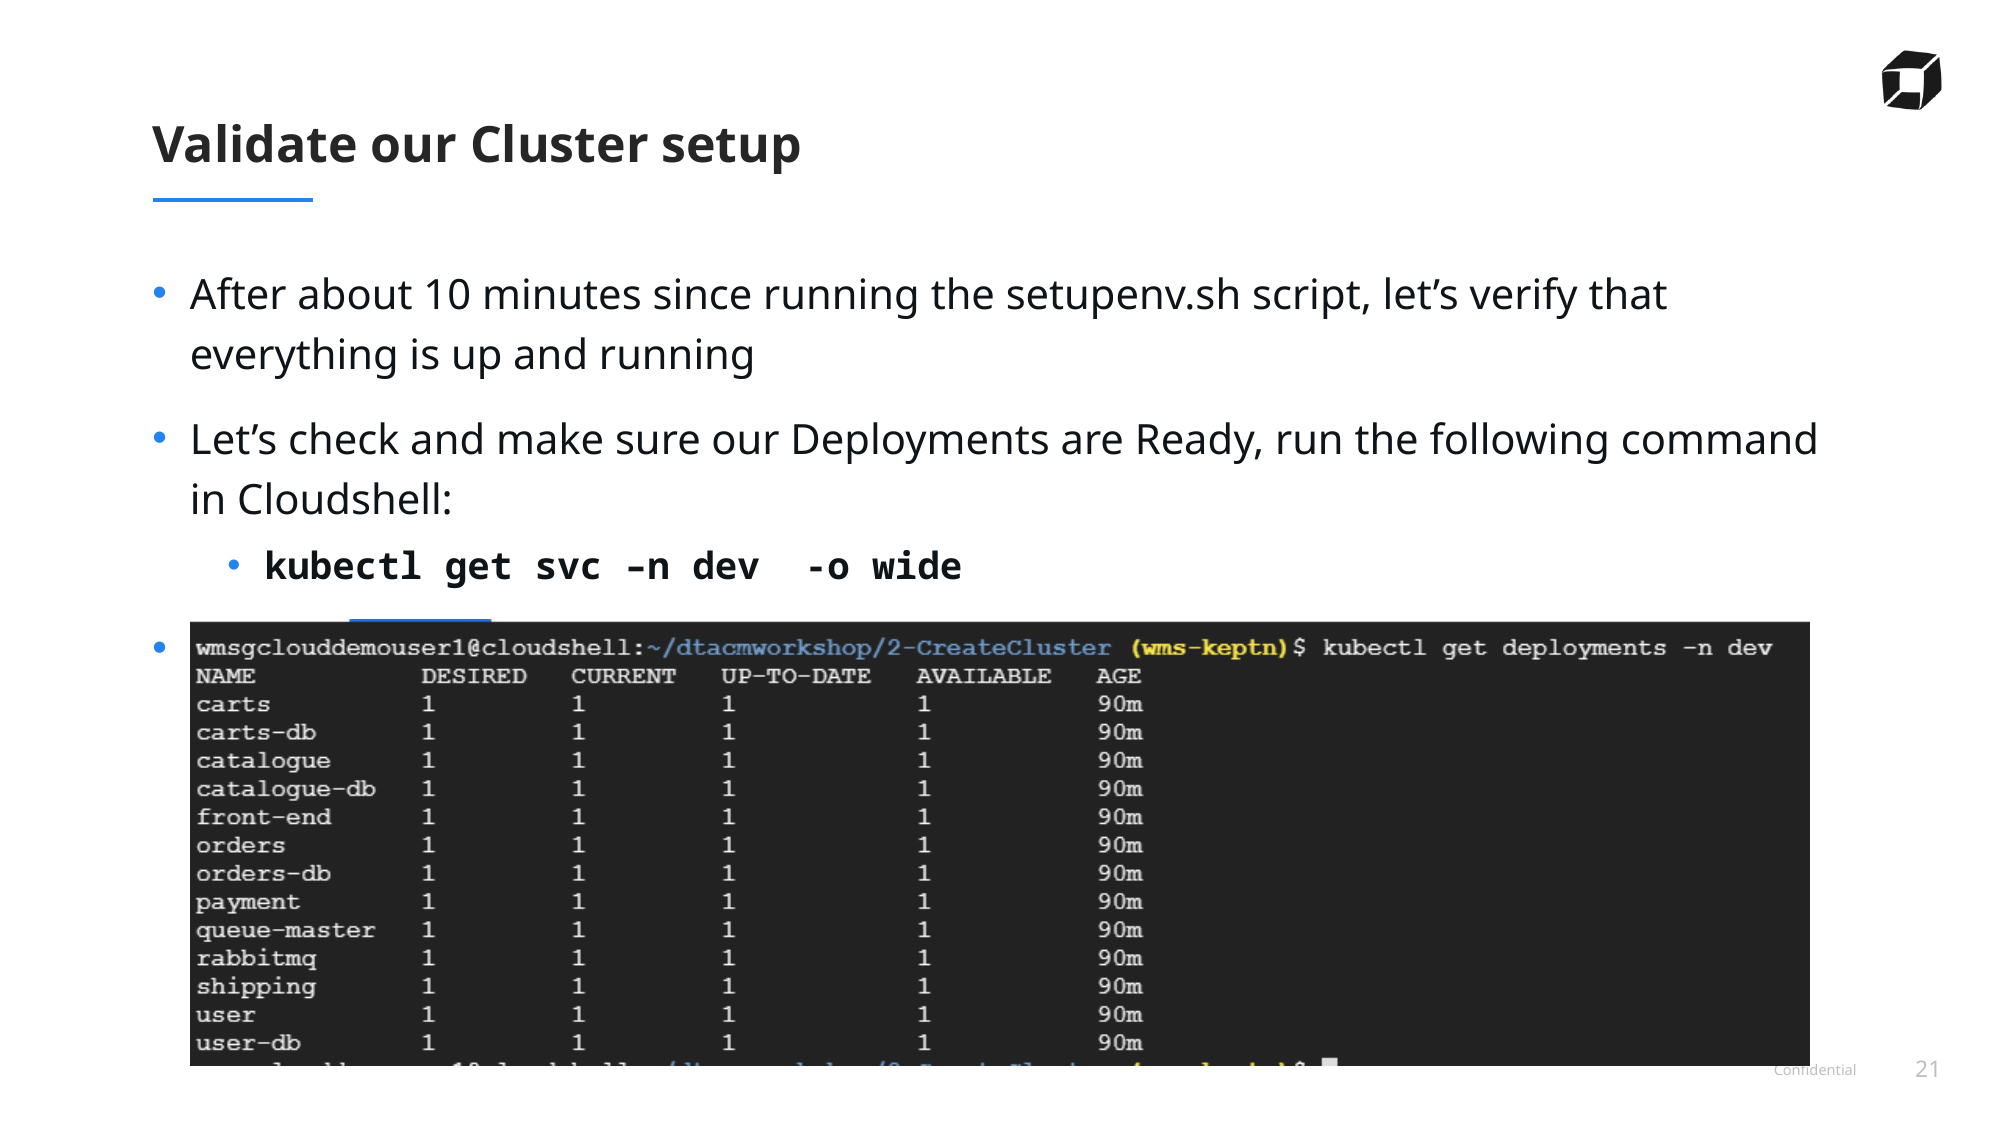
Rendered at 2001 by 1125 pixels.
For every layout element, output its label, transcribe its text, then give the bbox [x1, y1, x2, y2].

picture [1881, 50, 1942, 110]
list After about 10 minutes since running the setupenv.sh script, let’s verify that everything is up and running Let’s check and make sure our Deployments are Ready, run the following command in Cloudshell: kubectl get svc –n dev -o wide Note: This can also be validated in the GKE Console by selecting “Workloads” from the menu on the left side of the screen [137, 249, 1863, 1014]
picture [190, 619, 1810, 1066]
title Validate our Cluster setup [137, 59, 1863, 181]
